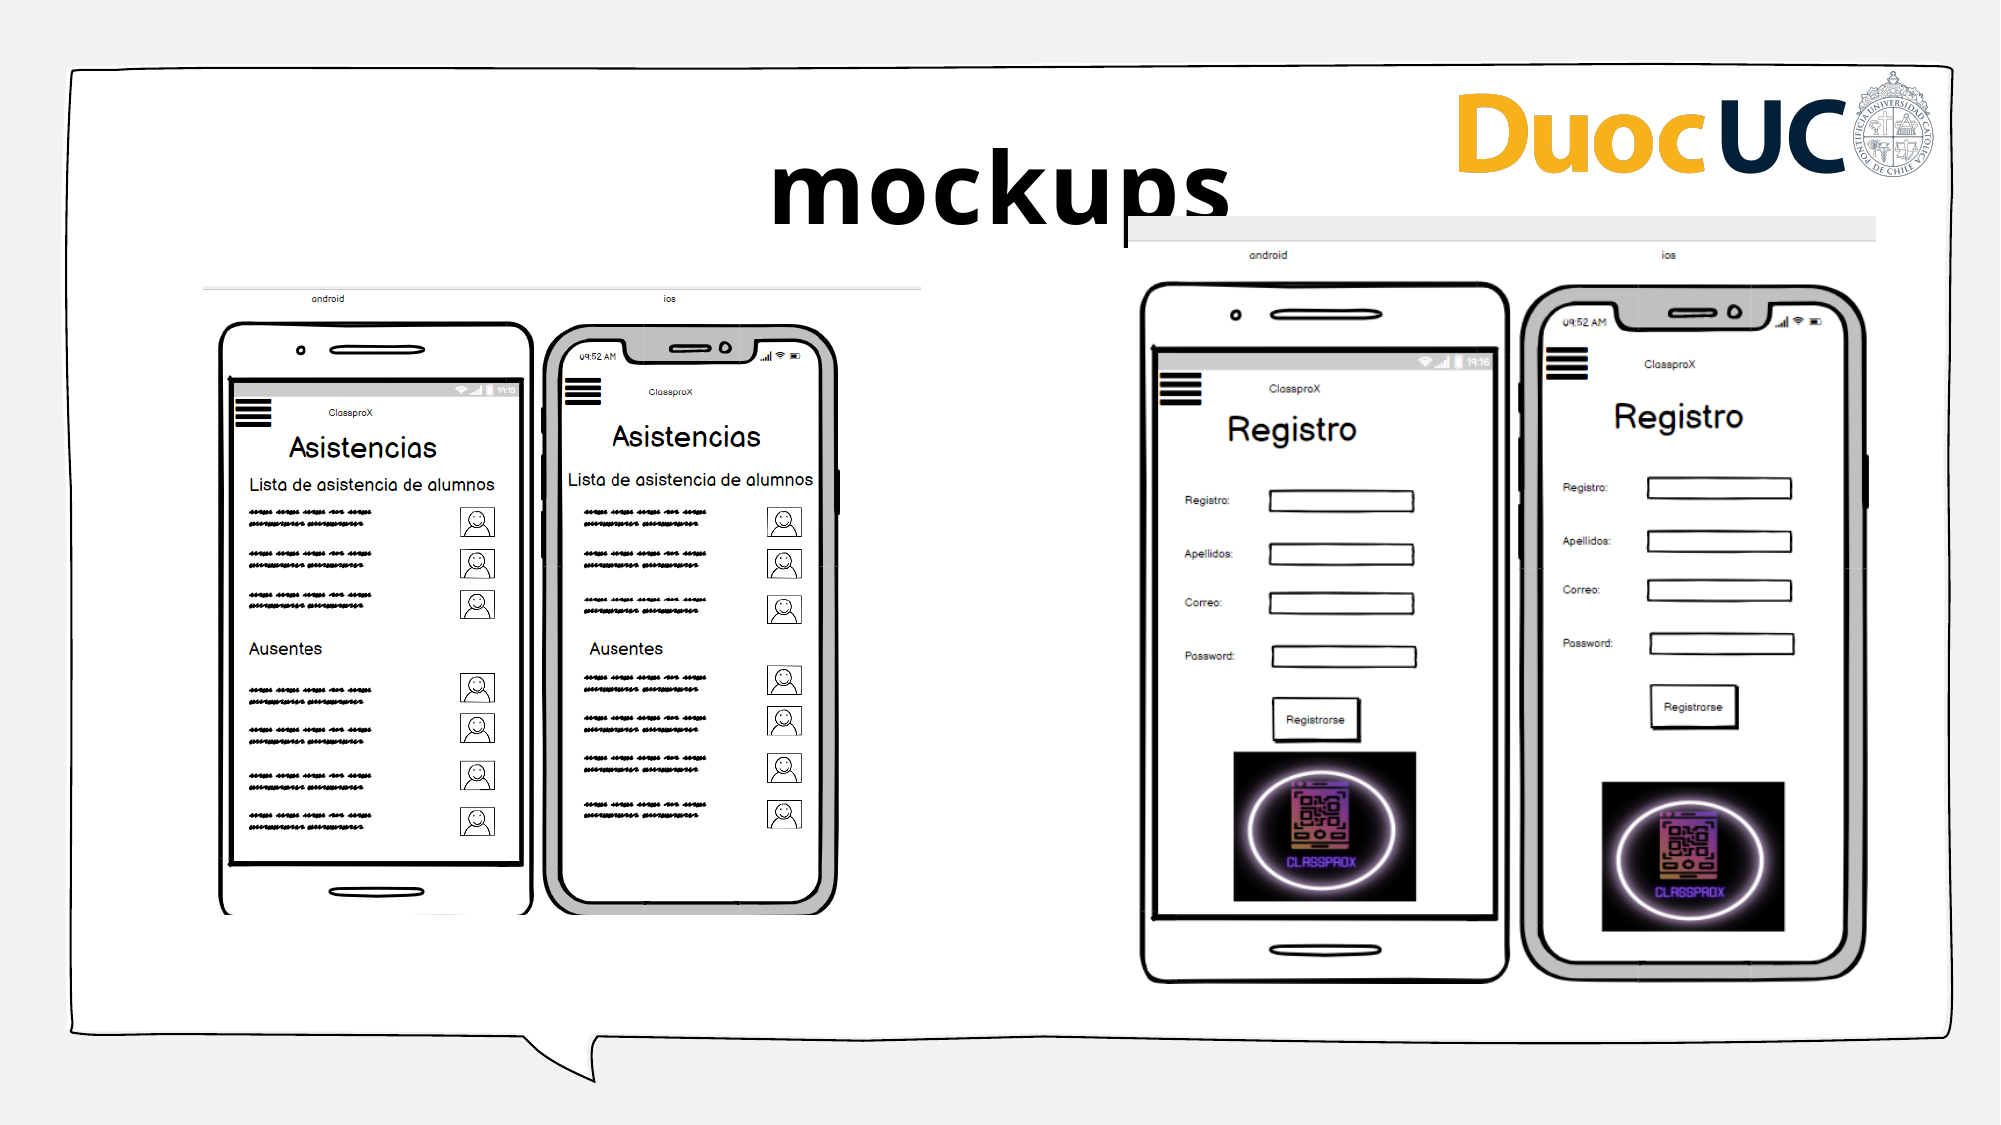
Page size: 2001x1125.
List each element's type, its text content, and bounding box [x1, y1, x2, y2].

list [203, 286, 921, 915]
title mockups [152, 68, 1848, 301]
picture [1452, 64, 1940, 184]
picture [1128, 216, 1876, 984]
